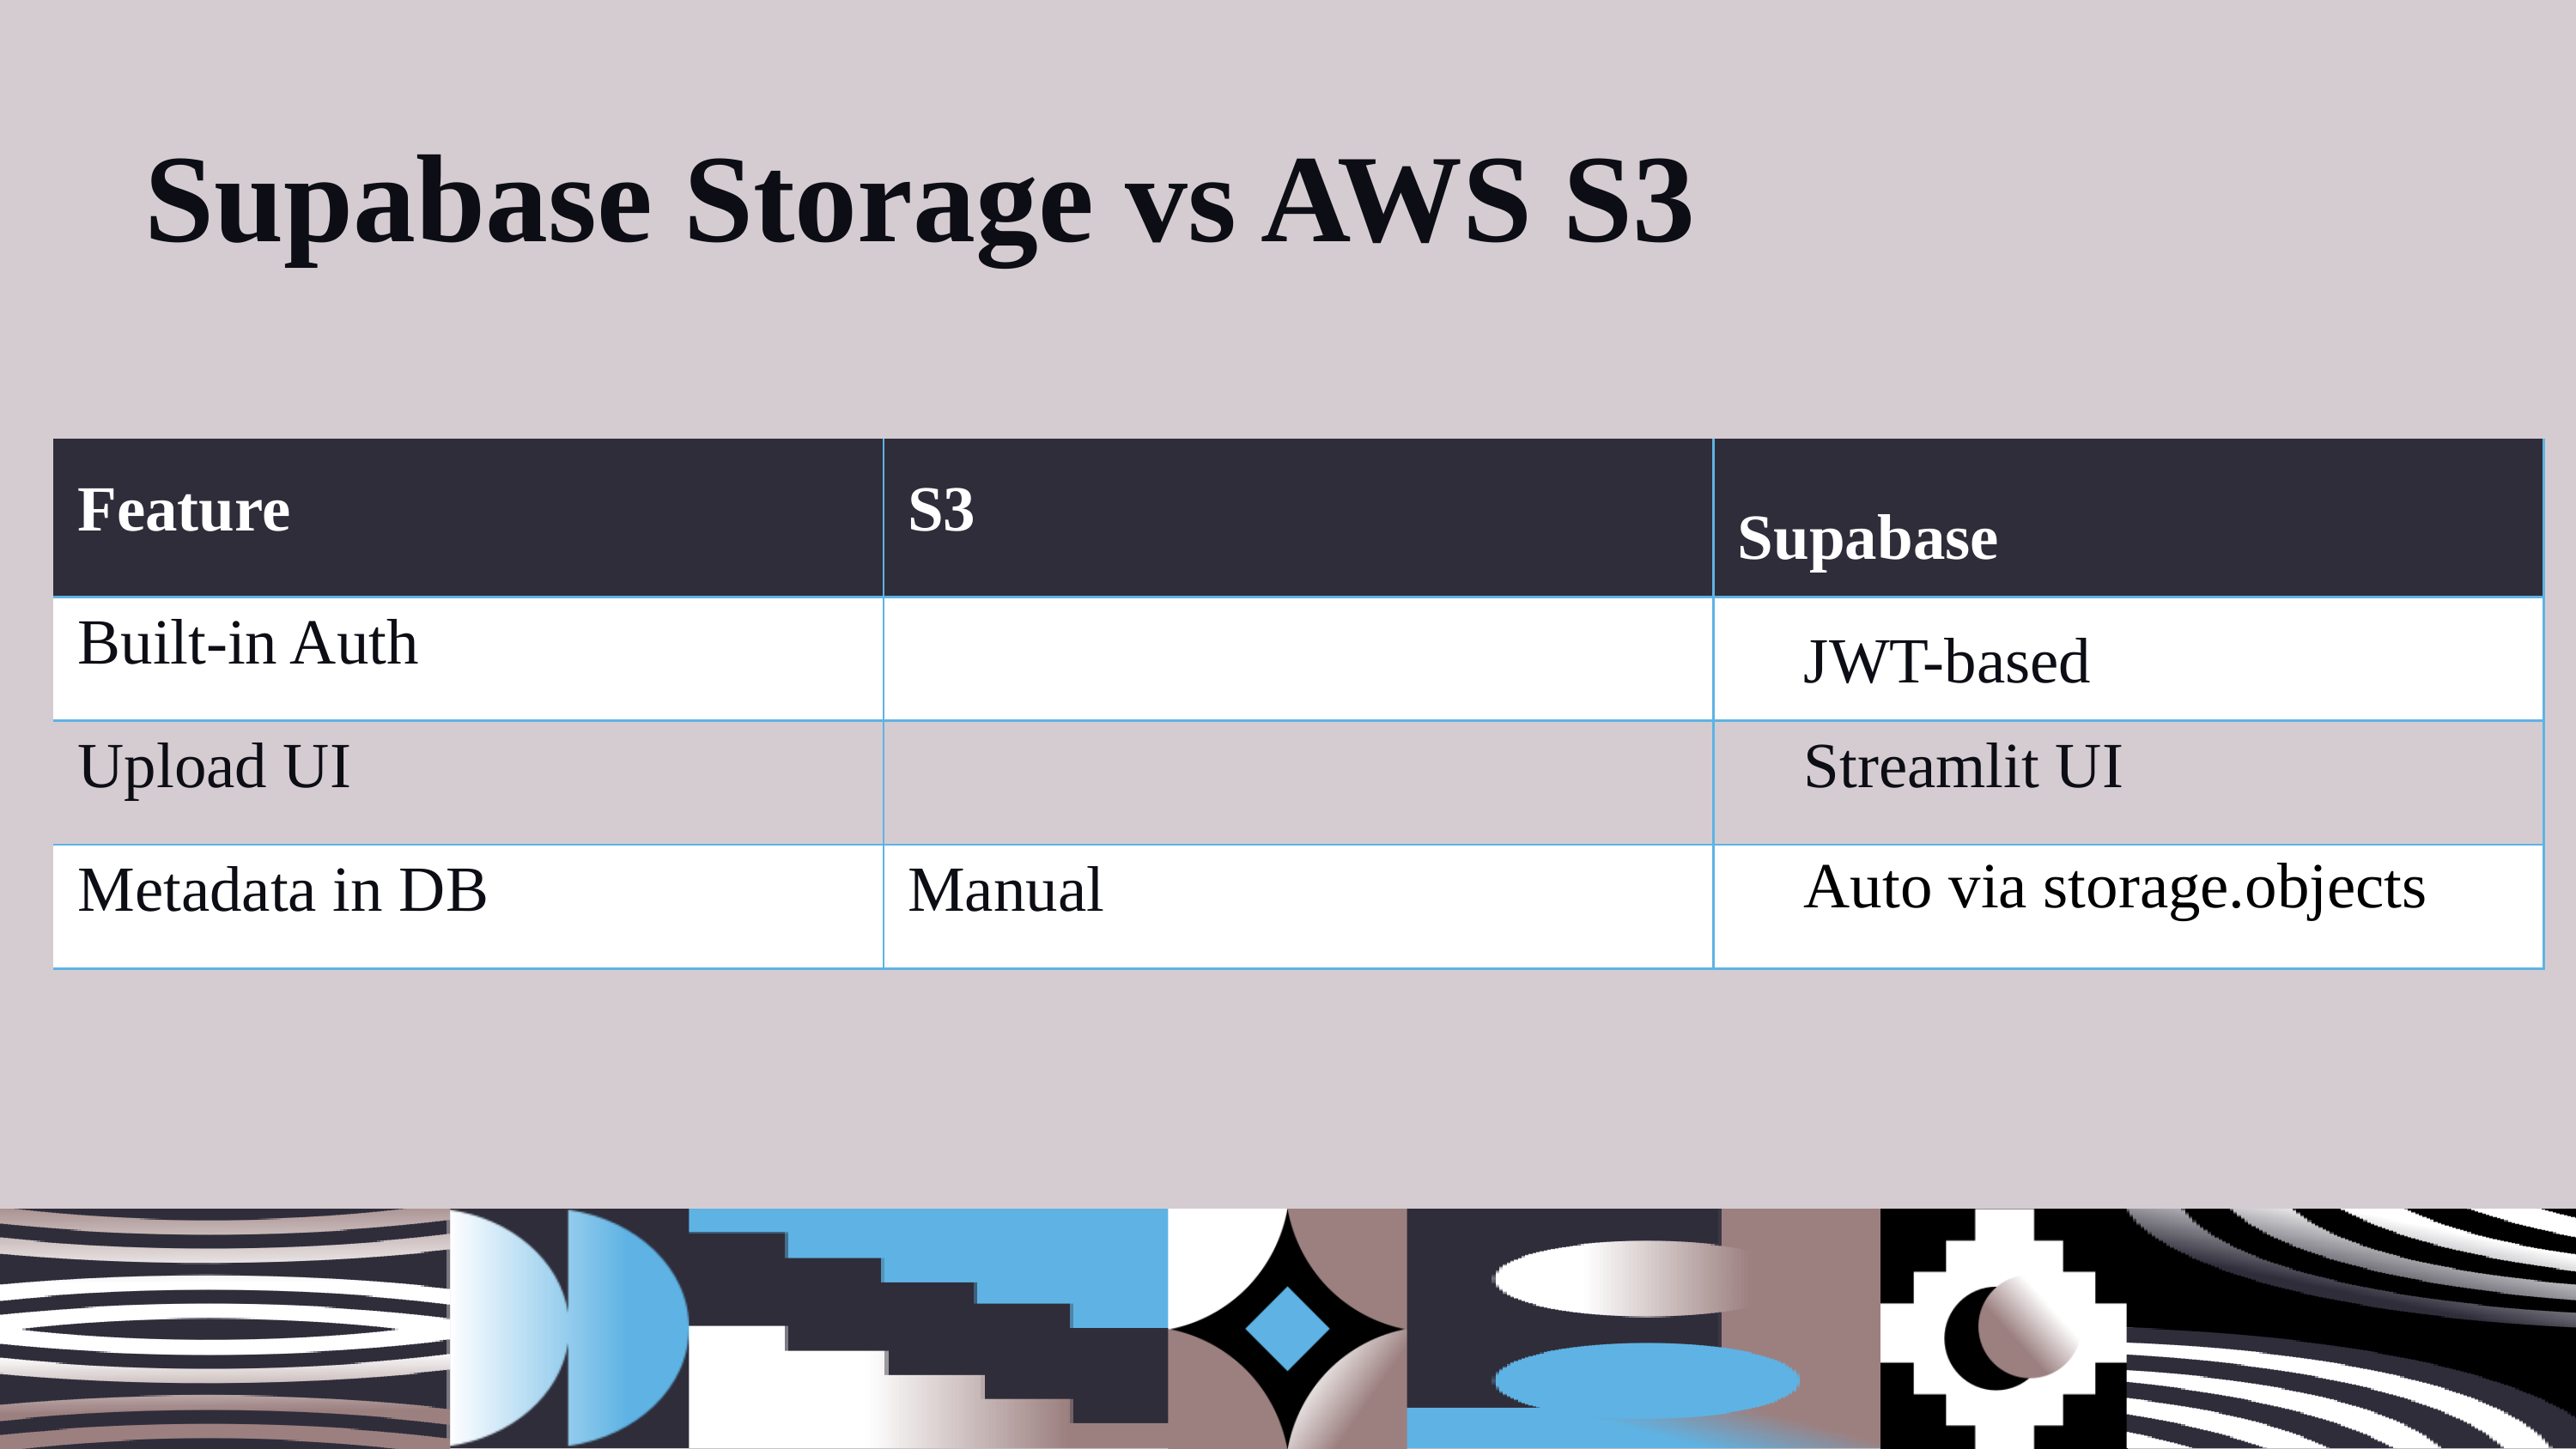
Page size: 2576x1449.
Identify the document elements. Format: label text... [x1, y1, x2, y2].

table_header S3 [884, 439, 1712, 596]
table_cell ❌ [884, 598, 1712, 719]
table_cell ✅ JWT-based [1715, 598, 2543, 719]
table_cell ✅ Streamlit UI [1715, 722, 2543, 844]
table_cell Upload UI [53, 722, 883, 844]
table_header Supabase [1715, 439, 2543, 596]
table_cell ✅ Auto via storage.objects [1715, 846, 2543, 967]
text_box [0, 1209, 2576, 1449]
table_cell Built-in Auth [53, 598, 883, 719]
text_box Supabase Storage vs AWS S3 [144, 116, 1750, 267]
table_header Feature [53, 439, 883, 596]
table_cell ❌ [884, 722, 1712, 844]
table_cell Manual [884, 846, 1712, 967]
table_cell Metadata in DB [53, 846, 883, 967]
